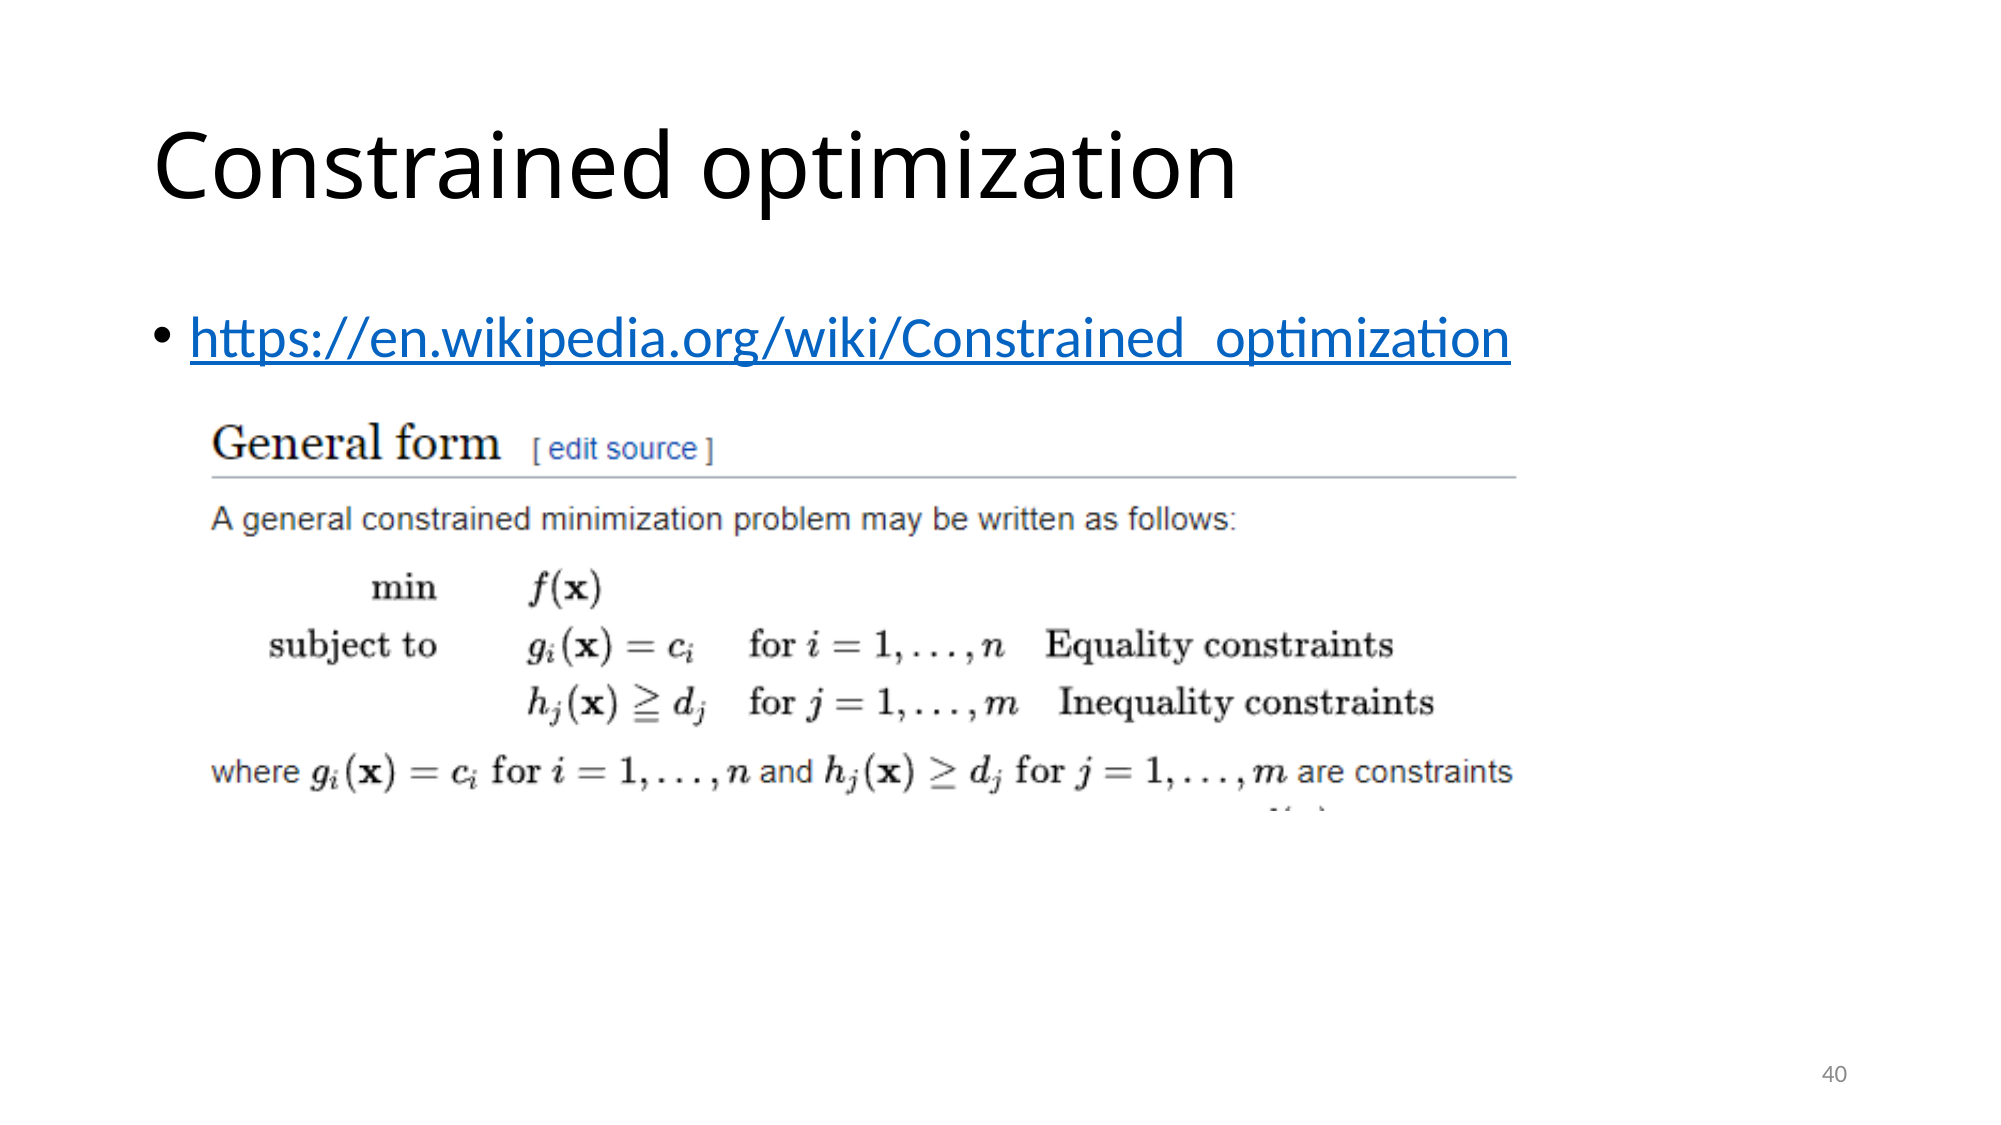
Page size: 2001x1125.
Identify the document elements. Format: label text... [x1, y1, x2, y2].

slide_number 40 [1412, 1042, 1863, 1103]
picture [191, 404, 1534, 811]
list https://en.wikipedia.org/wiki/Constrained_optimization [137, 299, 1863, 418]
title Constrained optimization [137, 59, 1863, 278]
